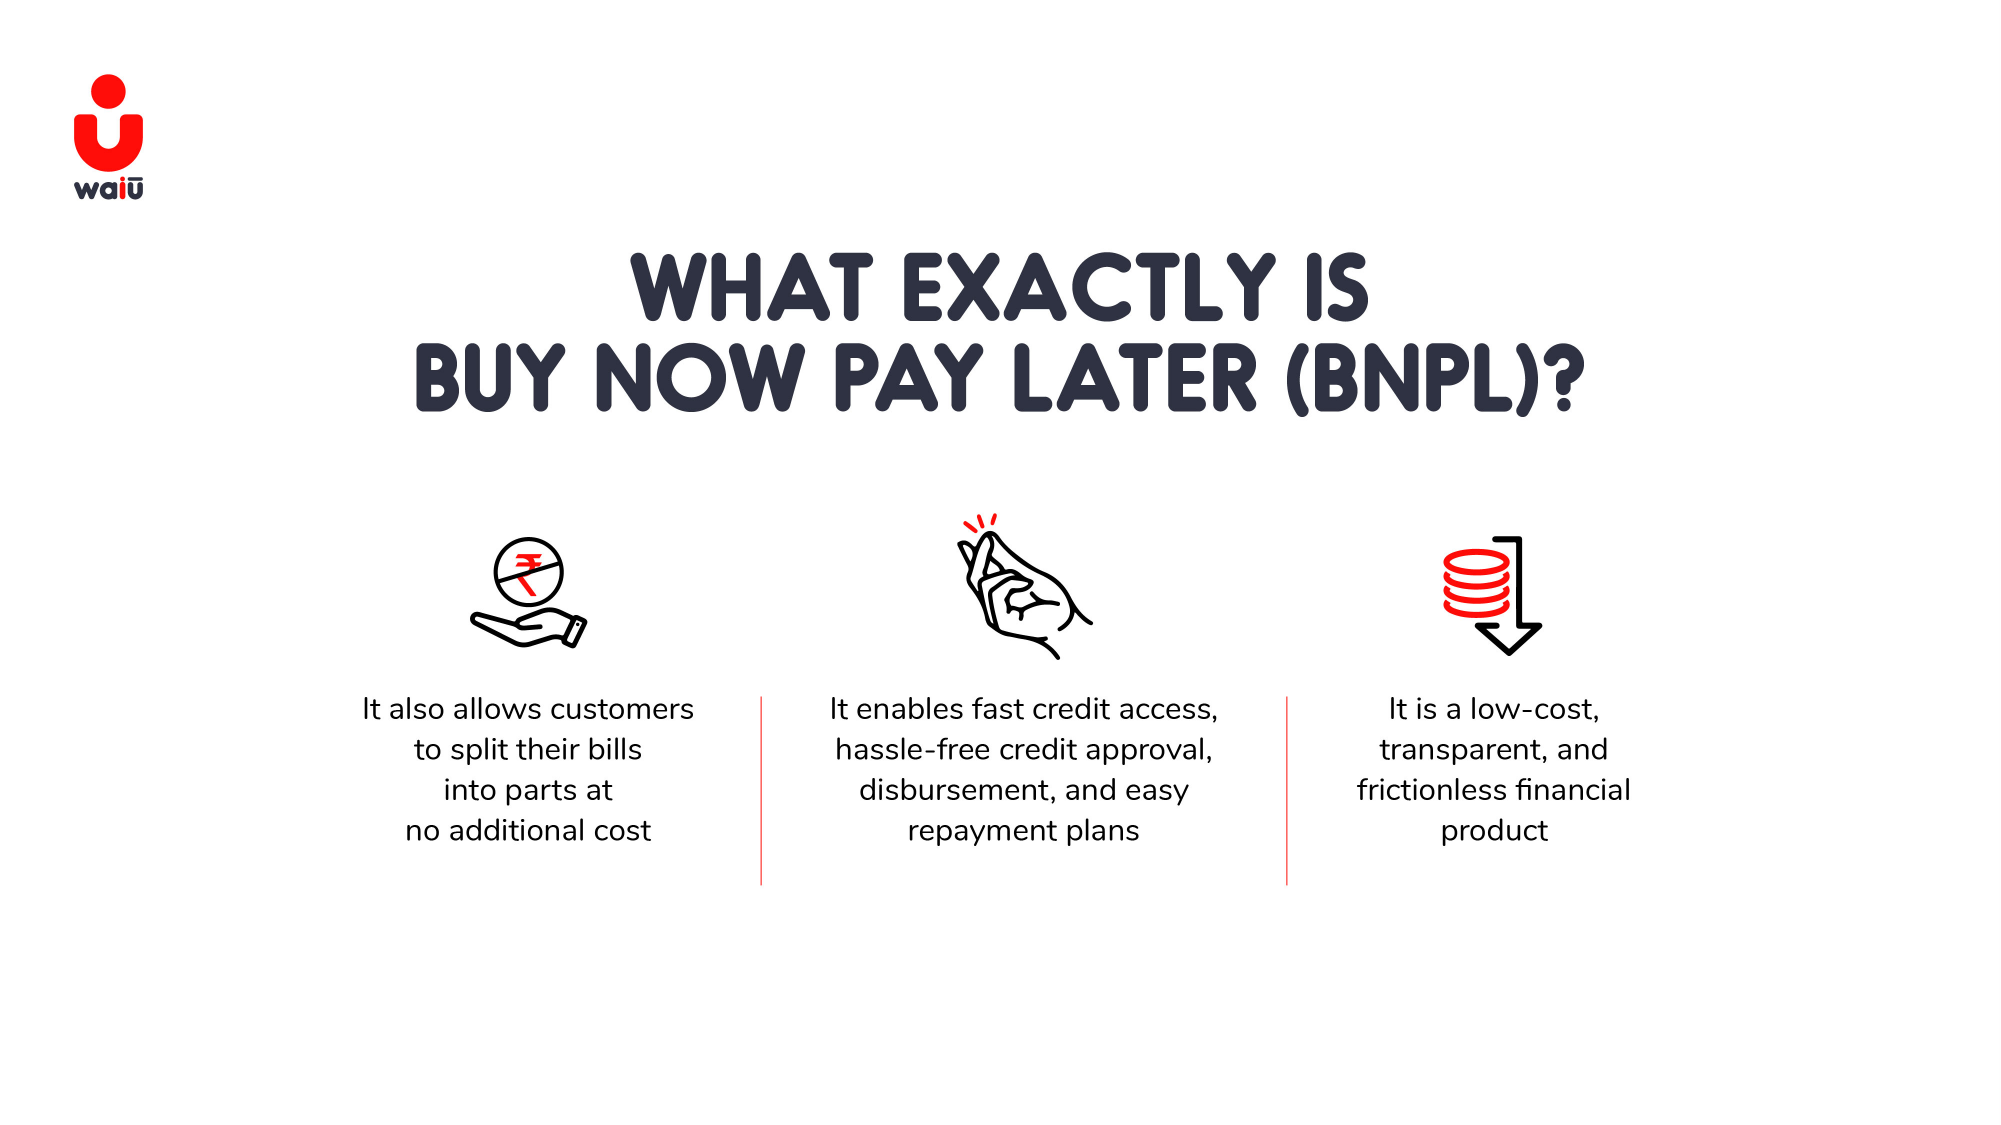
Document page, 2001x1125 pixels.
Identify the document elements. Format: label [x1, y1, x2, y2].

list [0, 0, 2000, 1125]
